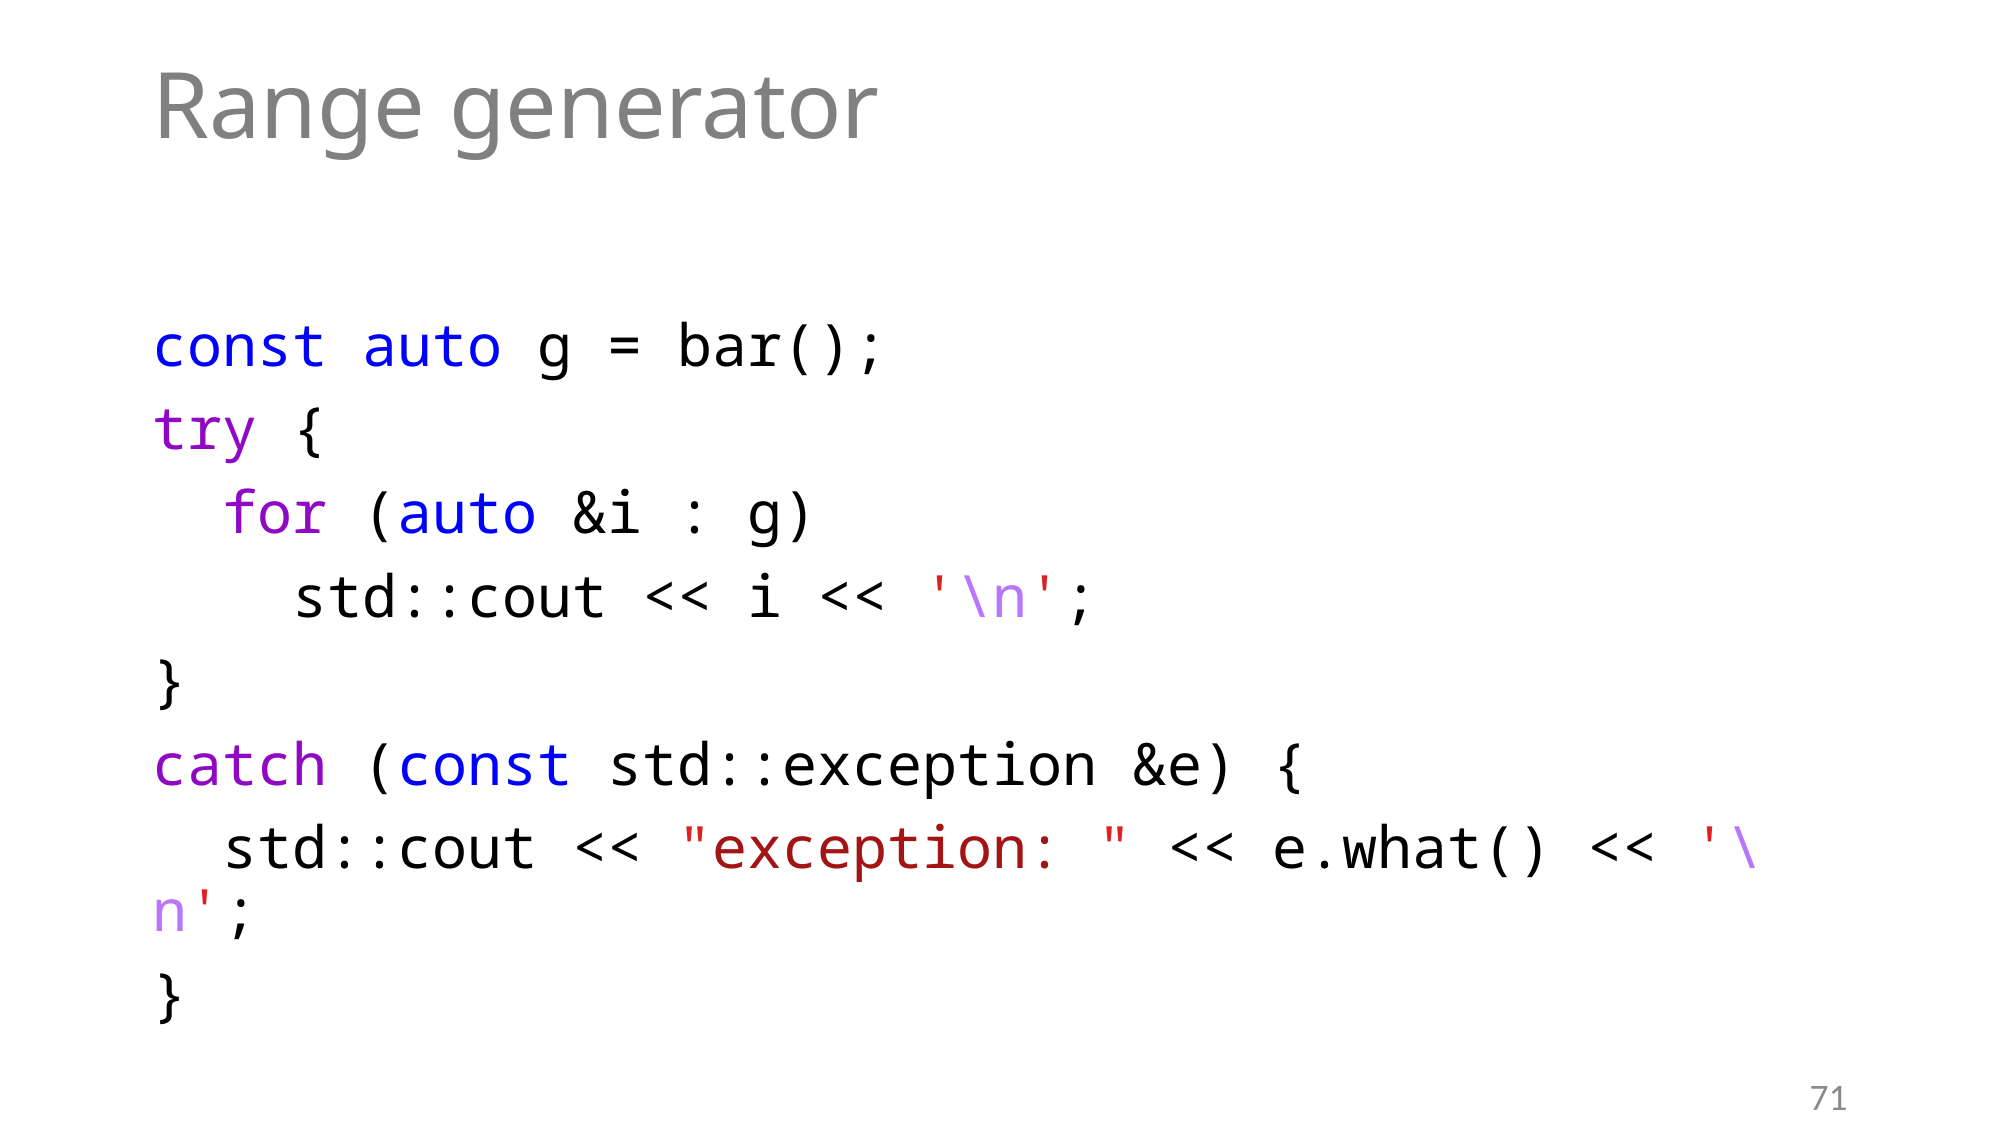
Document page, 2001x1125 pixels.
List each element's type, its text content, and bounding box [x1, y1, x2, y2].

title Range generator [137, 0, 1863, 217]
list const auto g = bar(); try { for (auto &i : g) std::cout << i << '\n'; } catch (const std::exception &e) { std::cout << "exception: " << e.what() << '\n'; } [137, 217, 1863, 1066]
slide_number 71 [1412, 1065, 1863, 1125]
